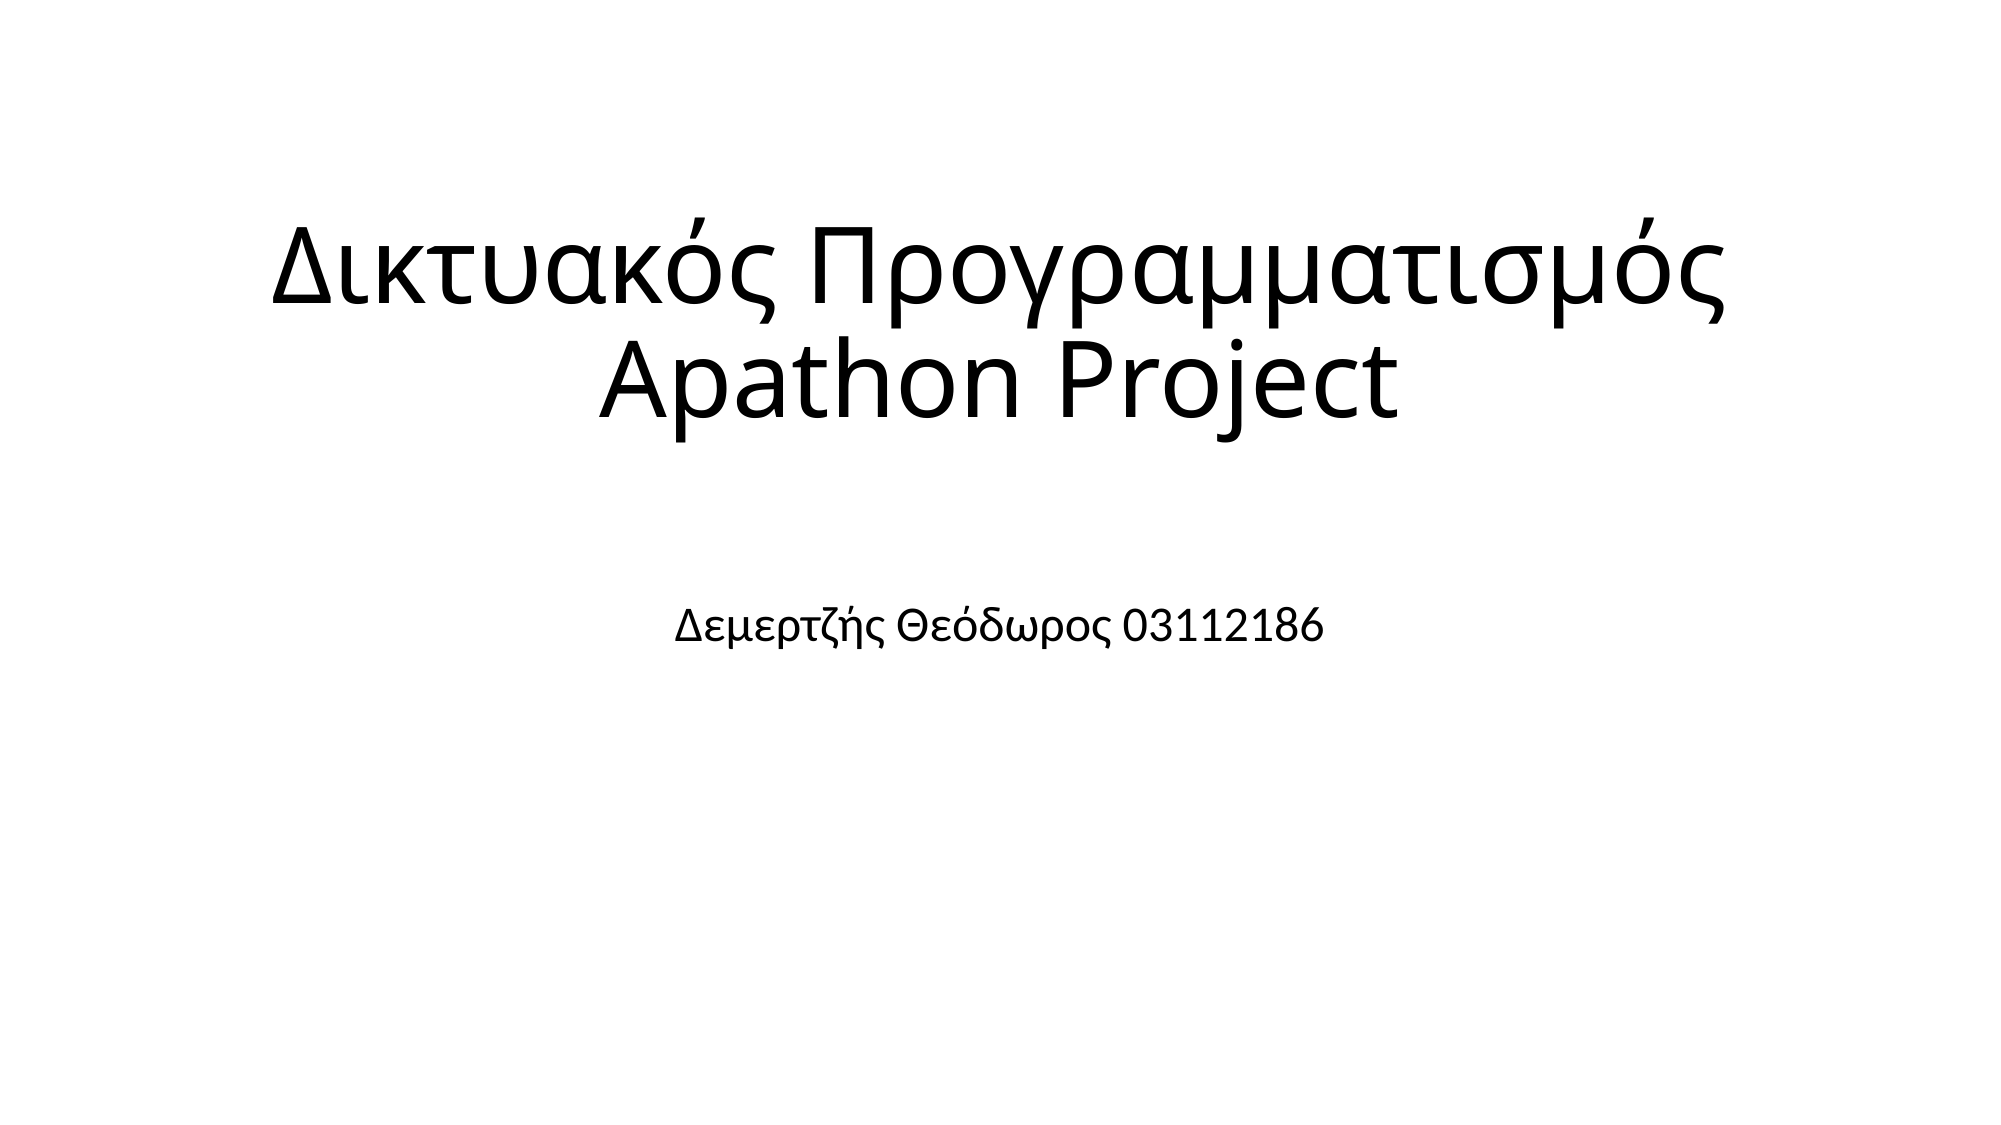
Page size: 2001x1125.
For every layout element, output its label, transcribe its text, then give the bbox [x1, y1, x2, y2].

title Δικτυακός Προγραμματισμός Apathon Project [249, 184, 1750, 576]
subtitle Δεμερτζής Θεόδωρος 03112186 [249, 590, 1750, 863]
